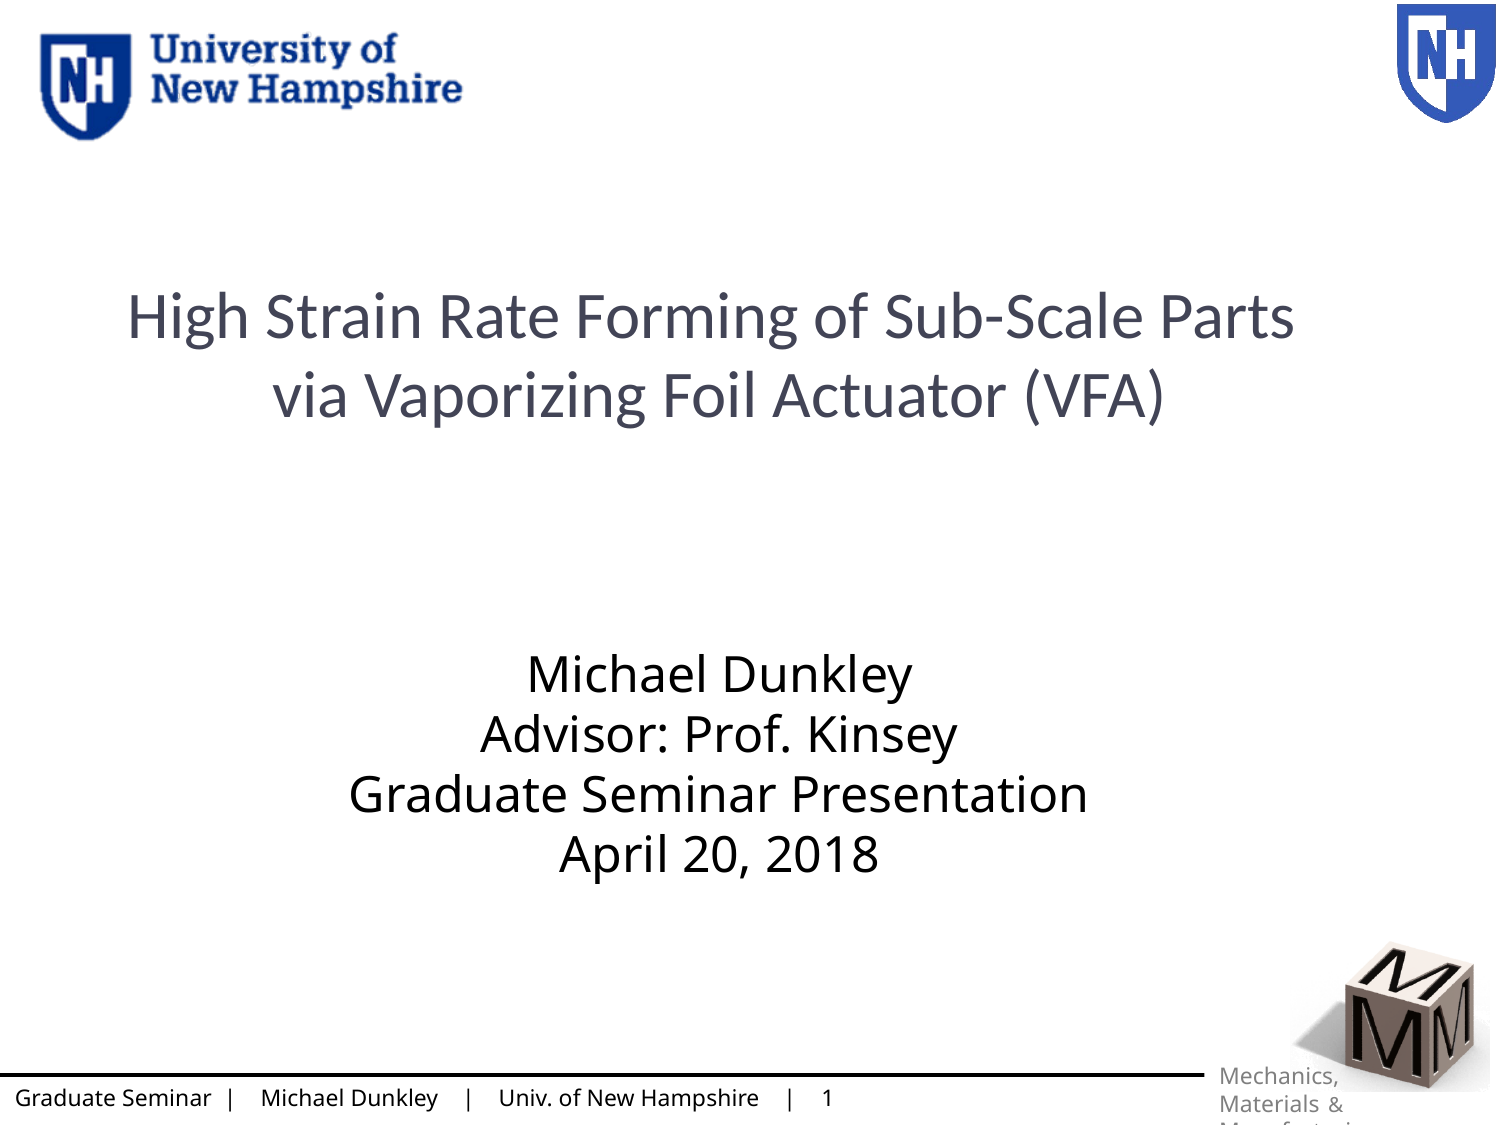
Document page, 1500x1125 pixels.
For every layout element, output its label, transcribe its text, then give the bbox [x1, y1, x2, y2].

text_box Michael Dunkley Advisor: Prof. Kinsey Graduate Seminar Presentation April 20, 2018 [289, 635, 1150, 927]
picture [1289, 931, 1490, 1092]
text_box High Strain Rate Forming of Sub-Scale Parts via Vaporizing Foil Actuator (VFA) [85, 263, 1354, 425]
picture [1393, 0, 1499, 127]
picture [33, 24, 484, 154]
